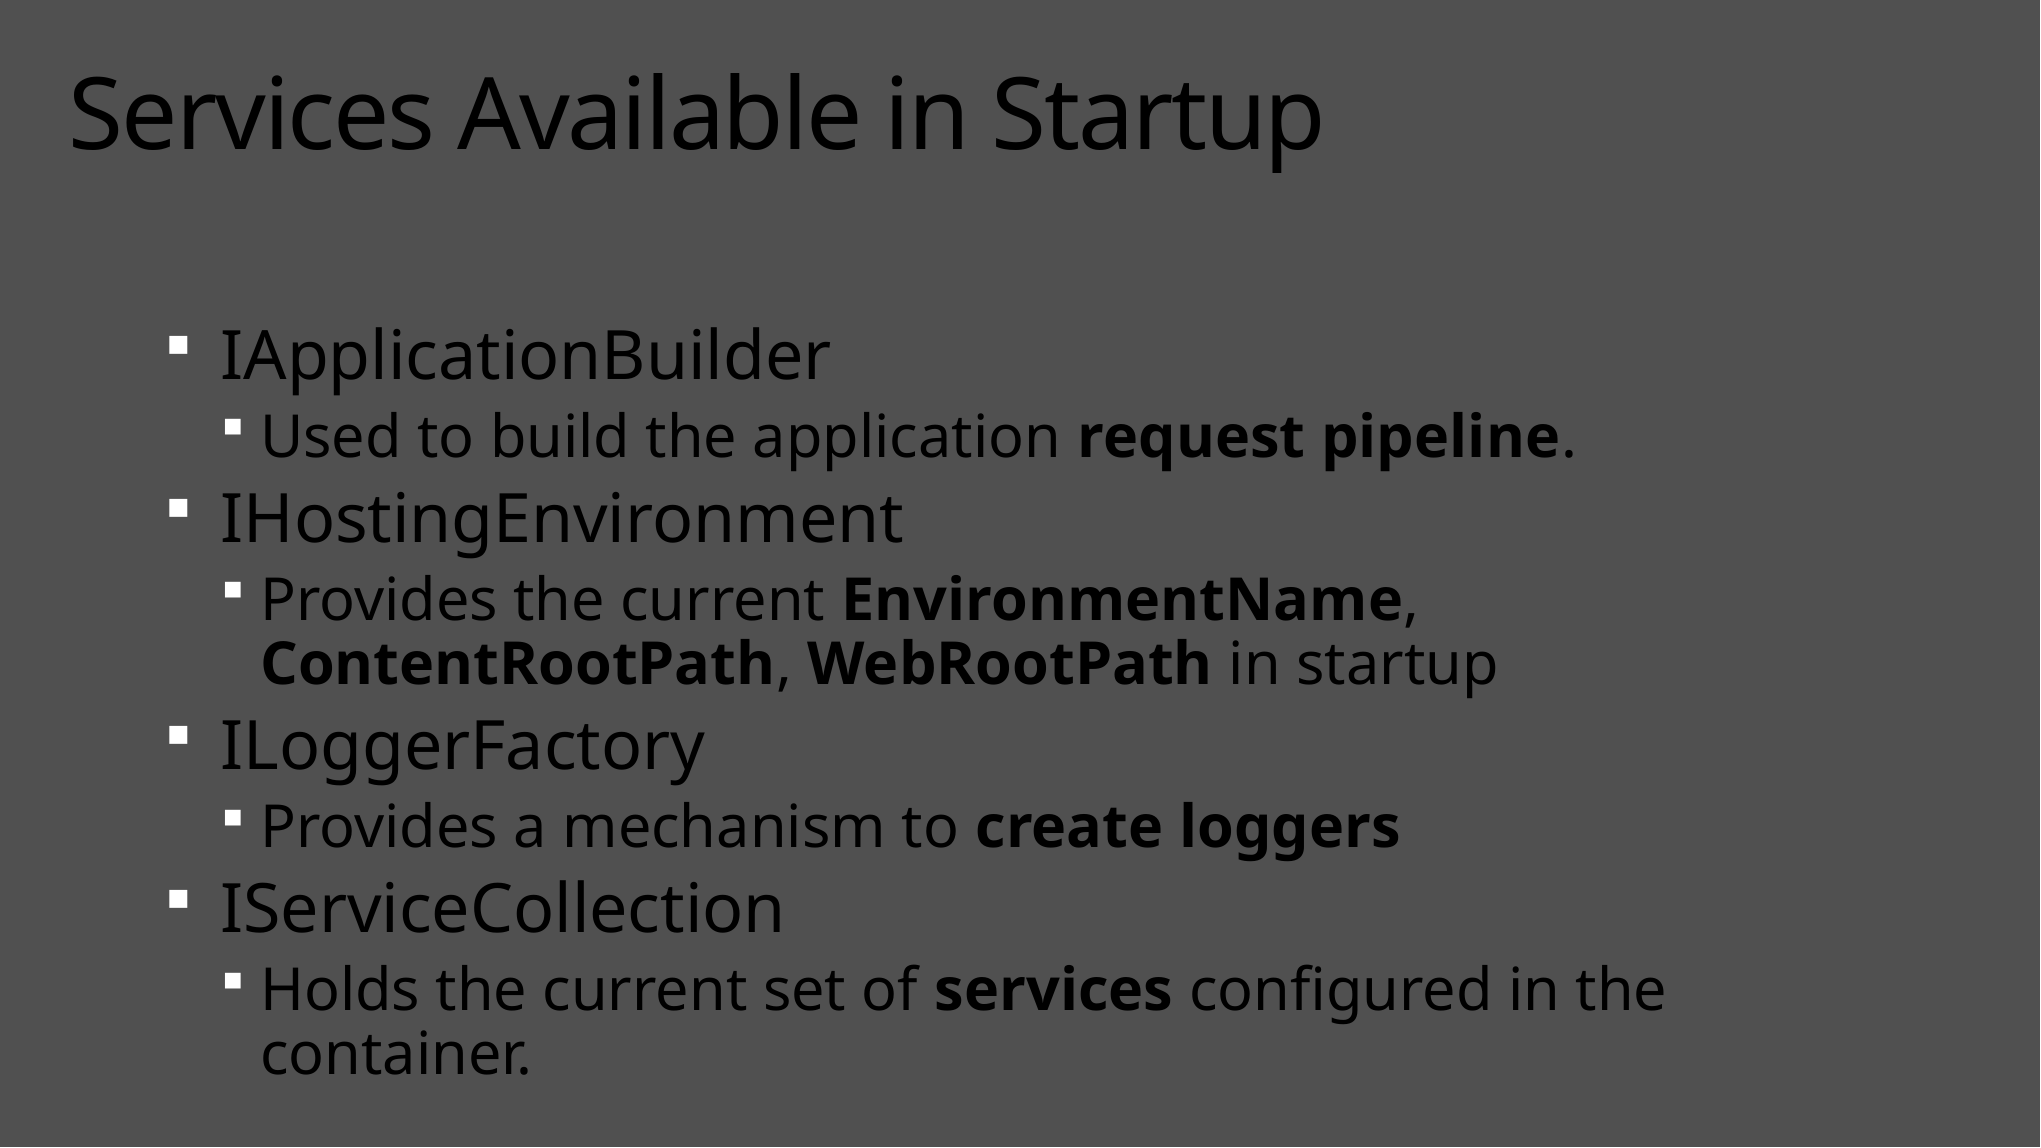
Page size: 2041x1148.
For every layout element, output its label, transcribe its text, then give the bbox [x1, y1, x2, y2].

list IApplicationBuilder Used to build the application request pipeline. IHostingEnvironment Provides the current EnvironmentName, ContentRootPath, WebRootPath in startup ILoggerFactory Provides a mechanism to create loggers IServiceCollection Holds the current set of services configured in the container. [140, 305, 1900, 1034]
title Services Available in Startup [45, 48, 1996, 199]
